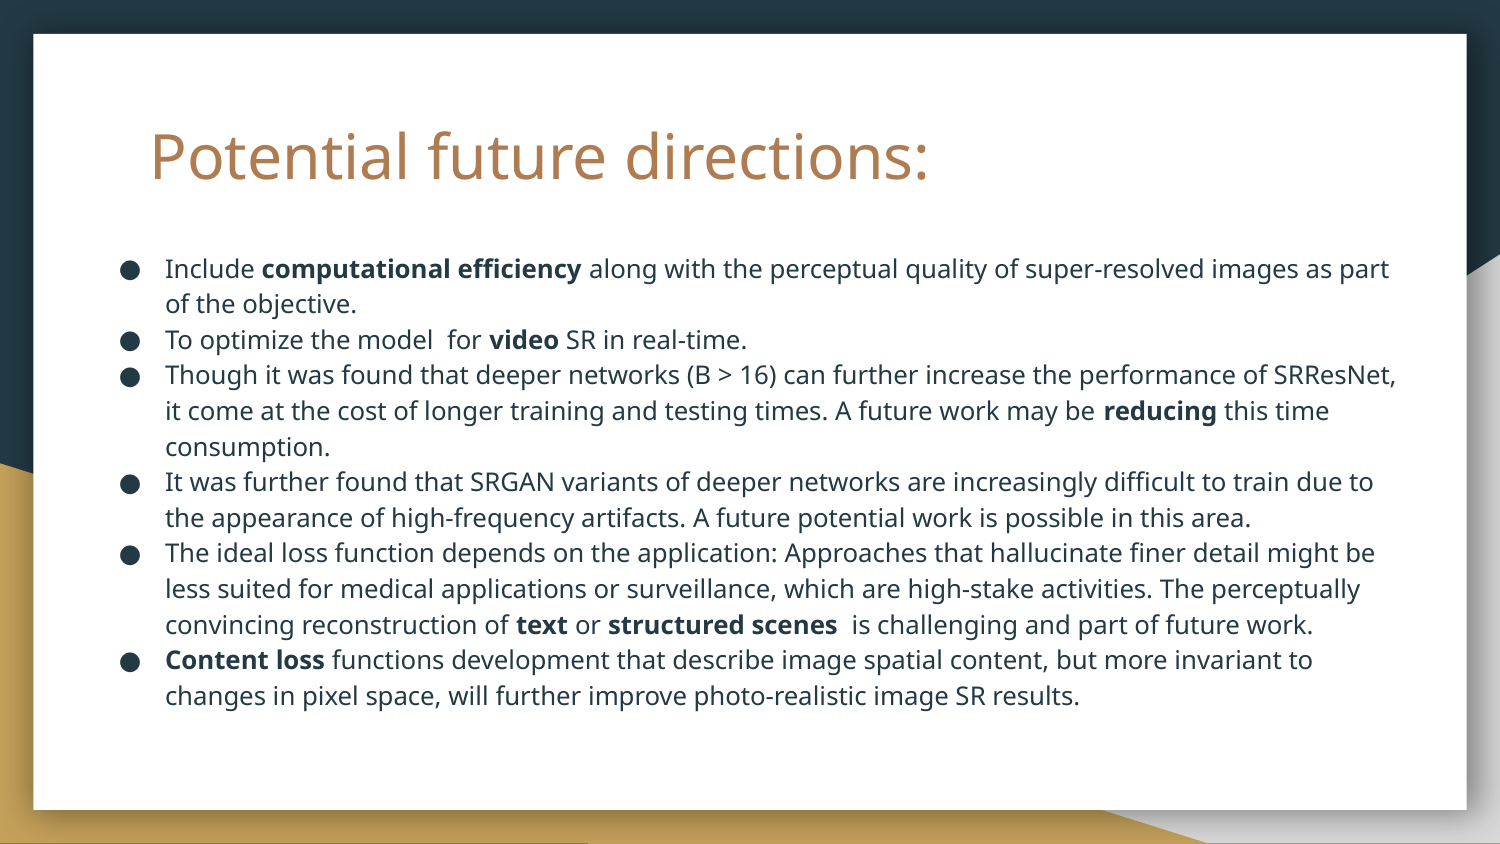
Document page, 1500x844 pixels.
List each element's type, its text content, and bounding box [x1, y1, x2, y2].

title Potential future directions: [134, 102, 1366, 232]
list Include computational efficiency along with the perceptual quality of super-resolved images as part of the objective. To optimize the model for video SR in real-time. Though it was found that deeper networks (B > 16) can further increase the performance of SRResNet, it come at the cost of longer training and testing times. A future work may be reducing this time consumption. It was further found that SRGAN variants of deeper networks are increasingly difficult to train due to the appearance of high-frequency artifacts. A future potential work is possible in this area. The ideal loss function depends on the application: Approaches that hallucinate finer detail might be less suited for medical applications or surveillance, which are high-stake activities. The perceptually convincing reconstruction of text or structured scenes is challenging and part of future work. Content loss functions development that describe image spatial content, but more invariant to changes in pixel space, will further improve photo-realistic image SR results. [84, 232, 1416, 781]
